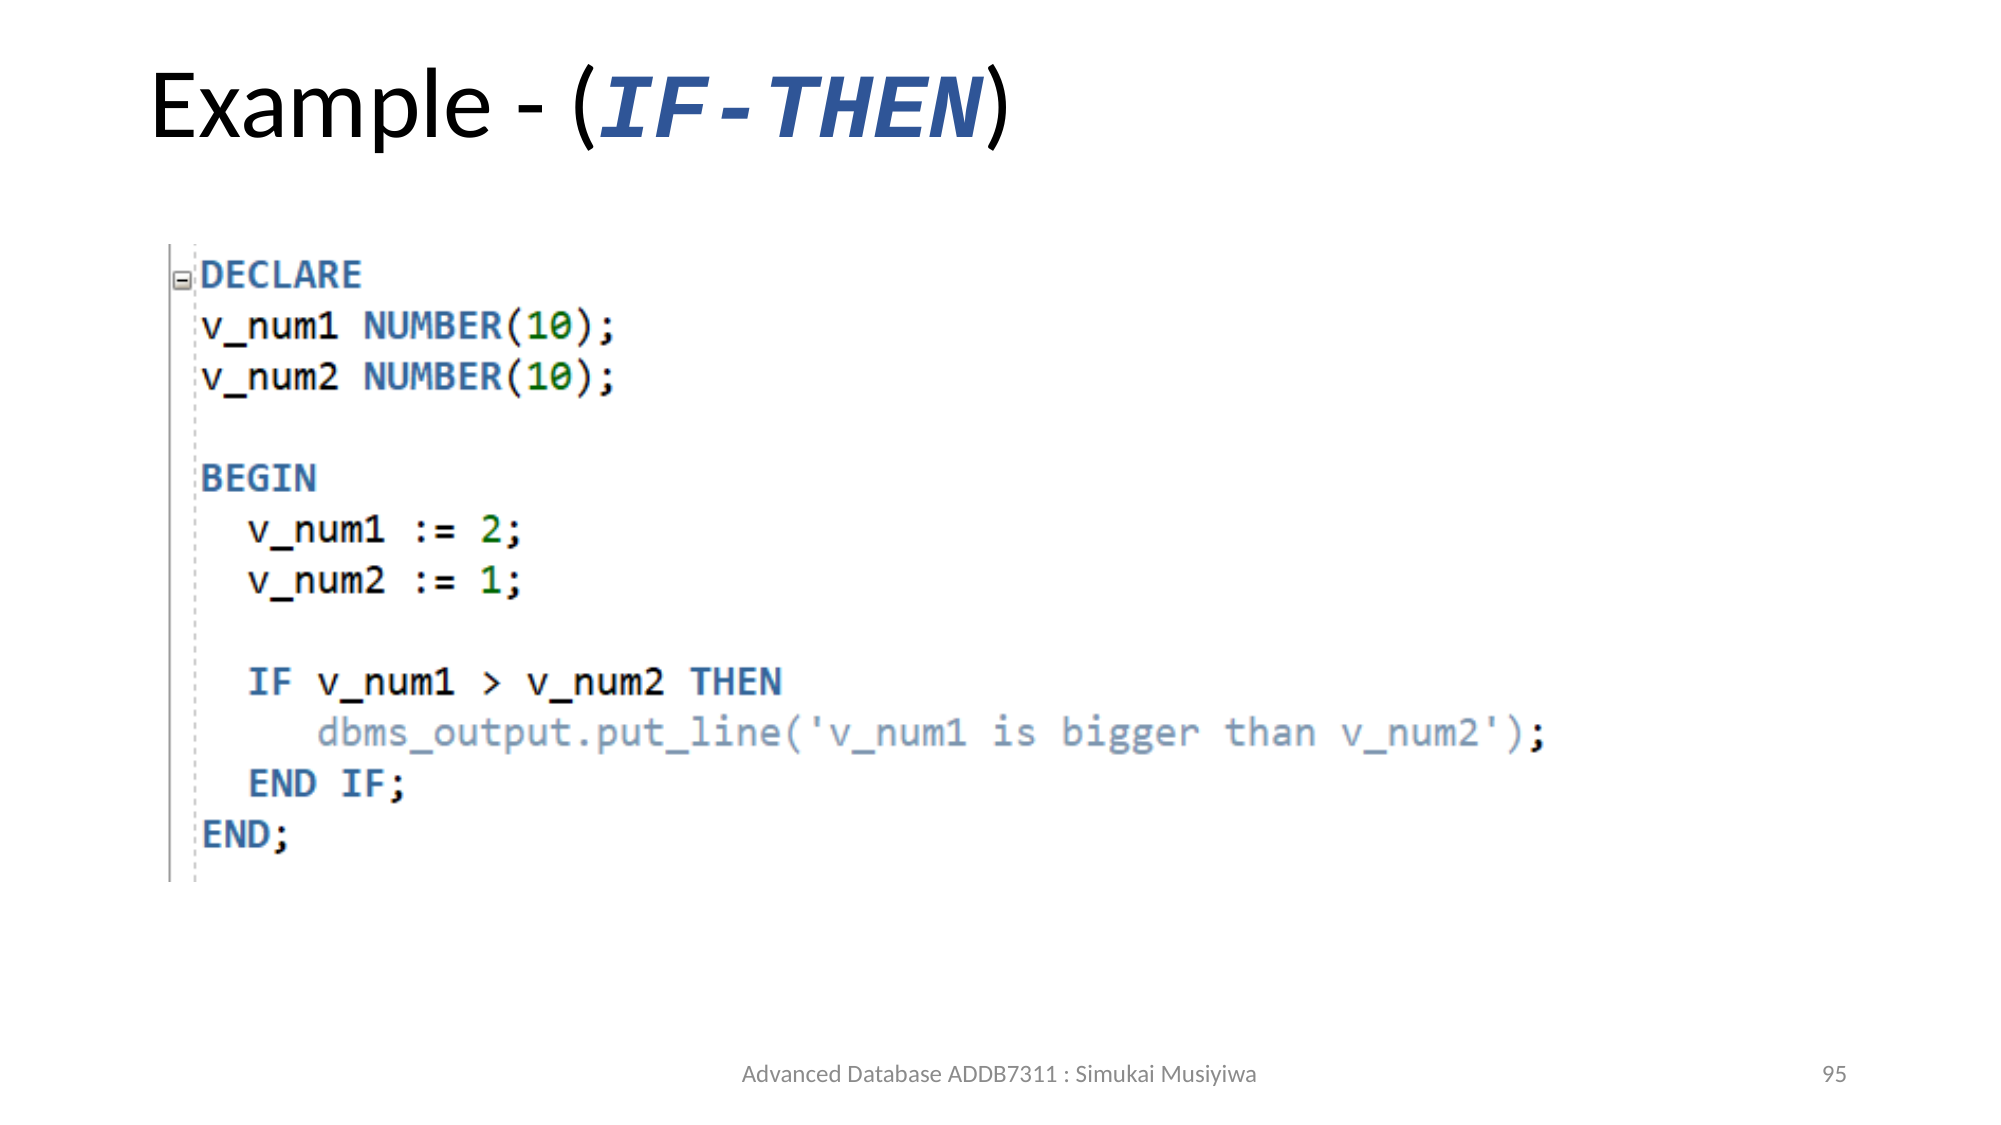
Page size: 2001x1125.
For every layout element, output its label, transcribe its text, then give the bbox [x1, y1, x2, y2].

title Example - (IF-THEN) [134, 24, 1491, 185]
slide_number 95 [1412, 1042, 1863, 1103]
picture [167, 244, 1658, 882]
footer Advanced Database ADDB7311 : Simukai Musiyiwa [662, 1042, 1338, 1103]
